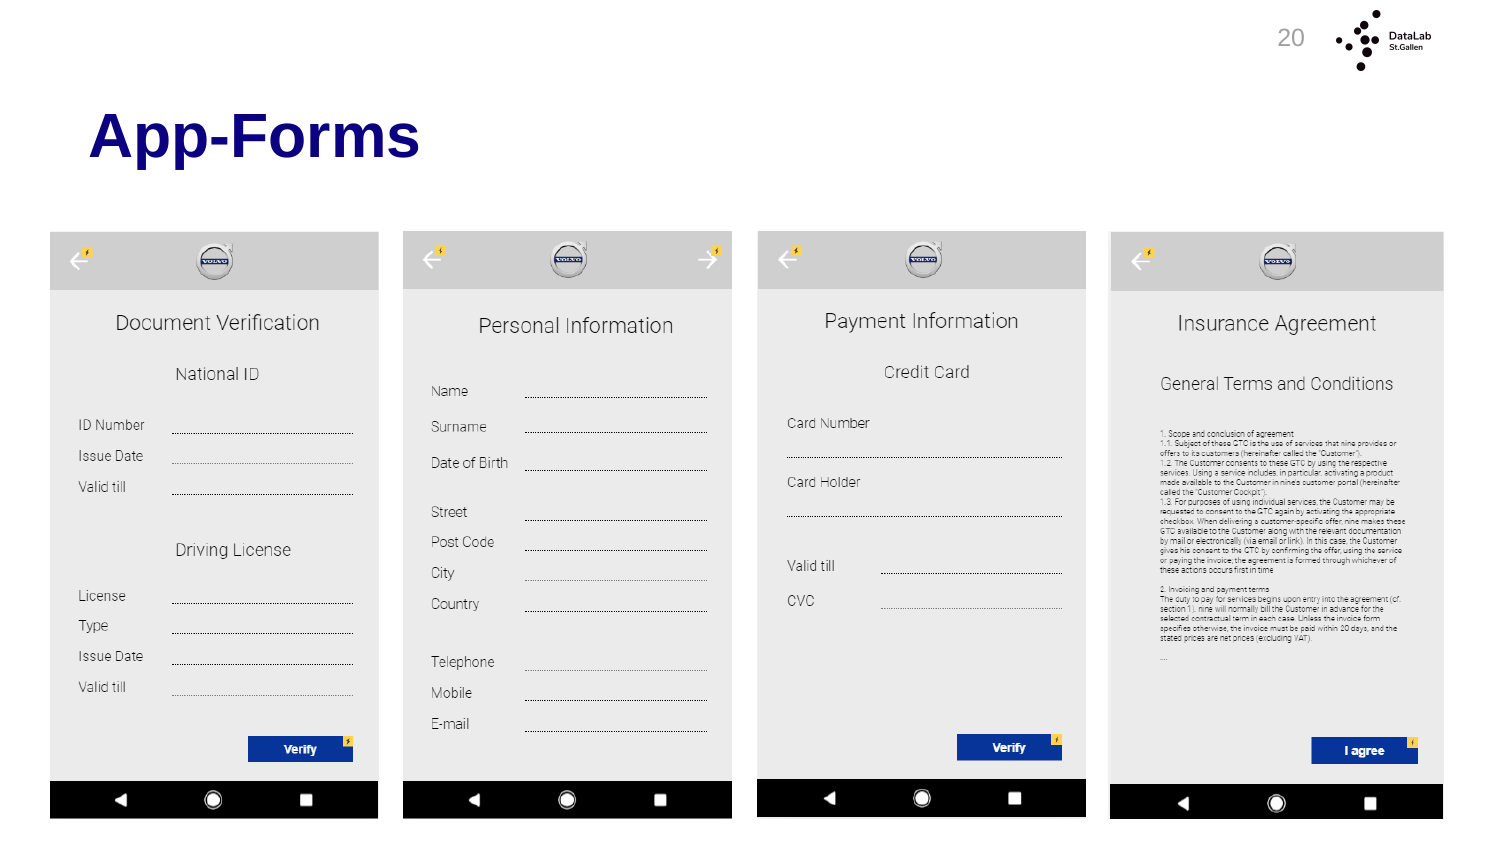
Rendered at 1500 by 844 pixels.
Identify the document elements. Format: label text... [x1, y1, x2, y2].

picture [49, 231, 380, 819]
picture [1336, 10, 1431, 71]
picture [403, 231, 733, 819]
picture [1108, 231, 1444, 819]
picture [756, 231, 1087, 819]
slide_number ‹#› [1246, 20, 1306, 52]
title App-Forms [73, 91, 1431, 207]
